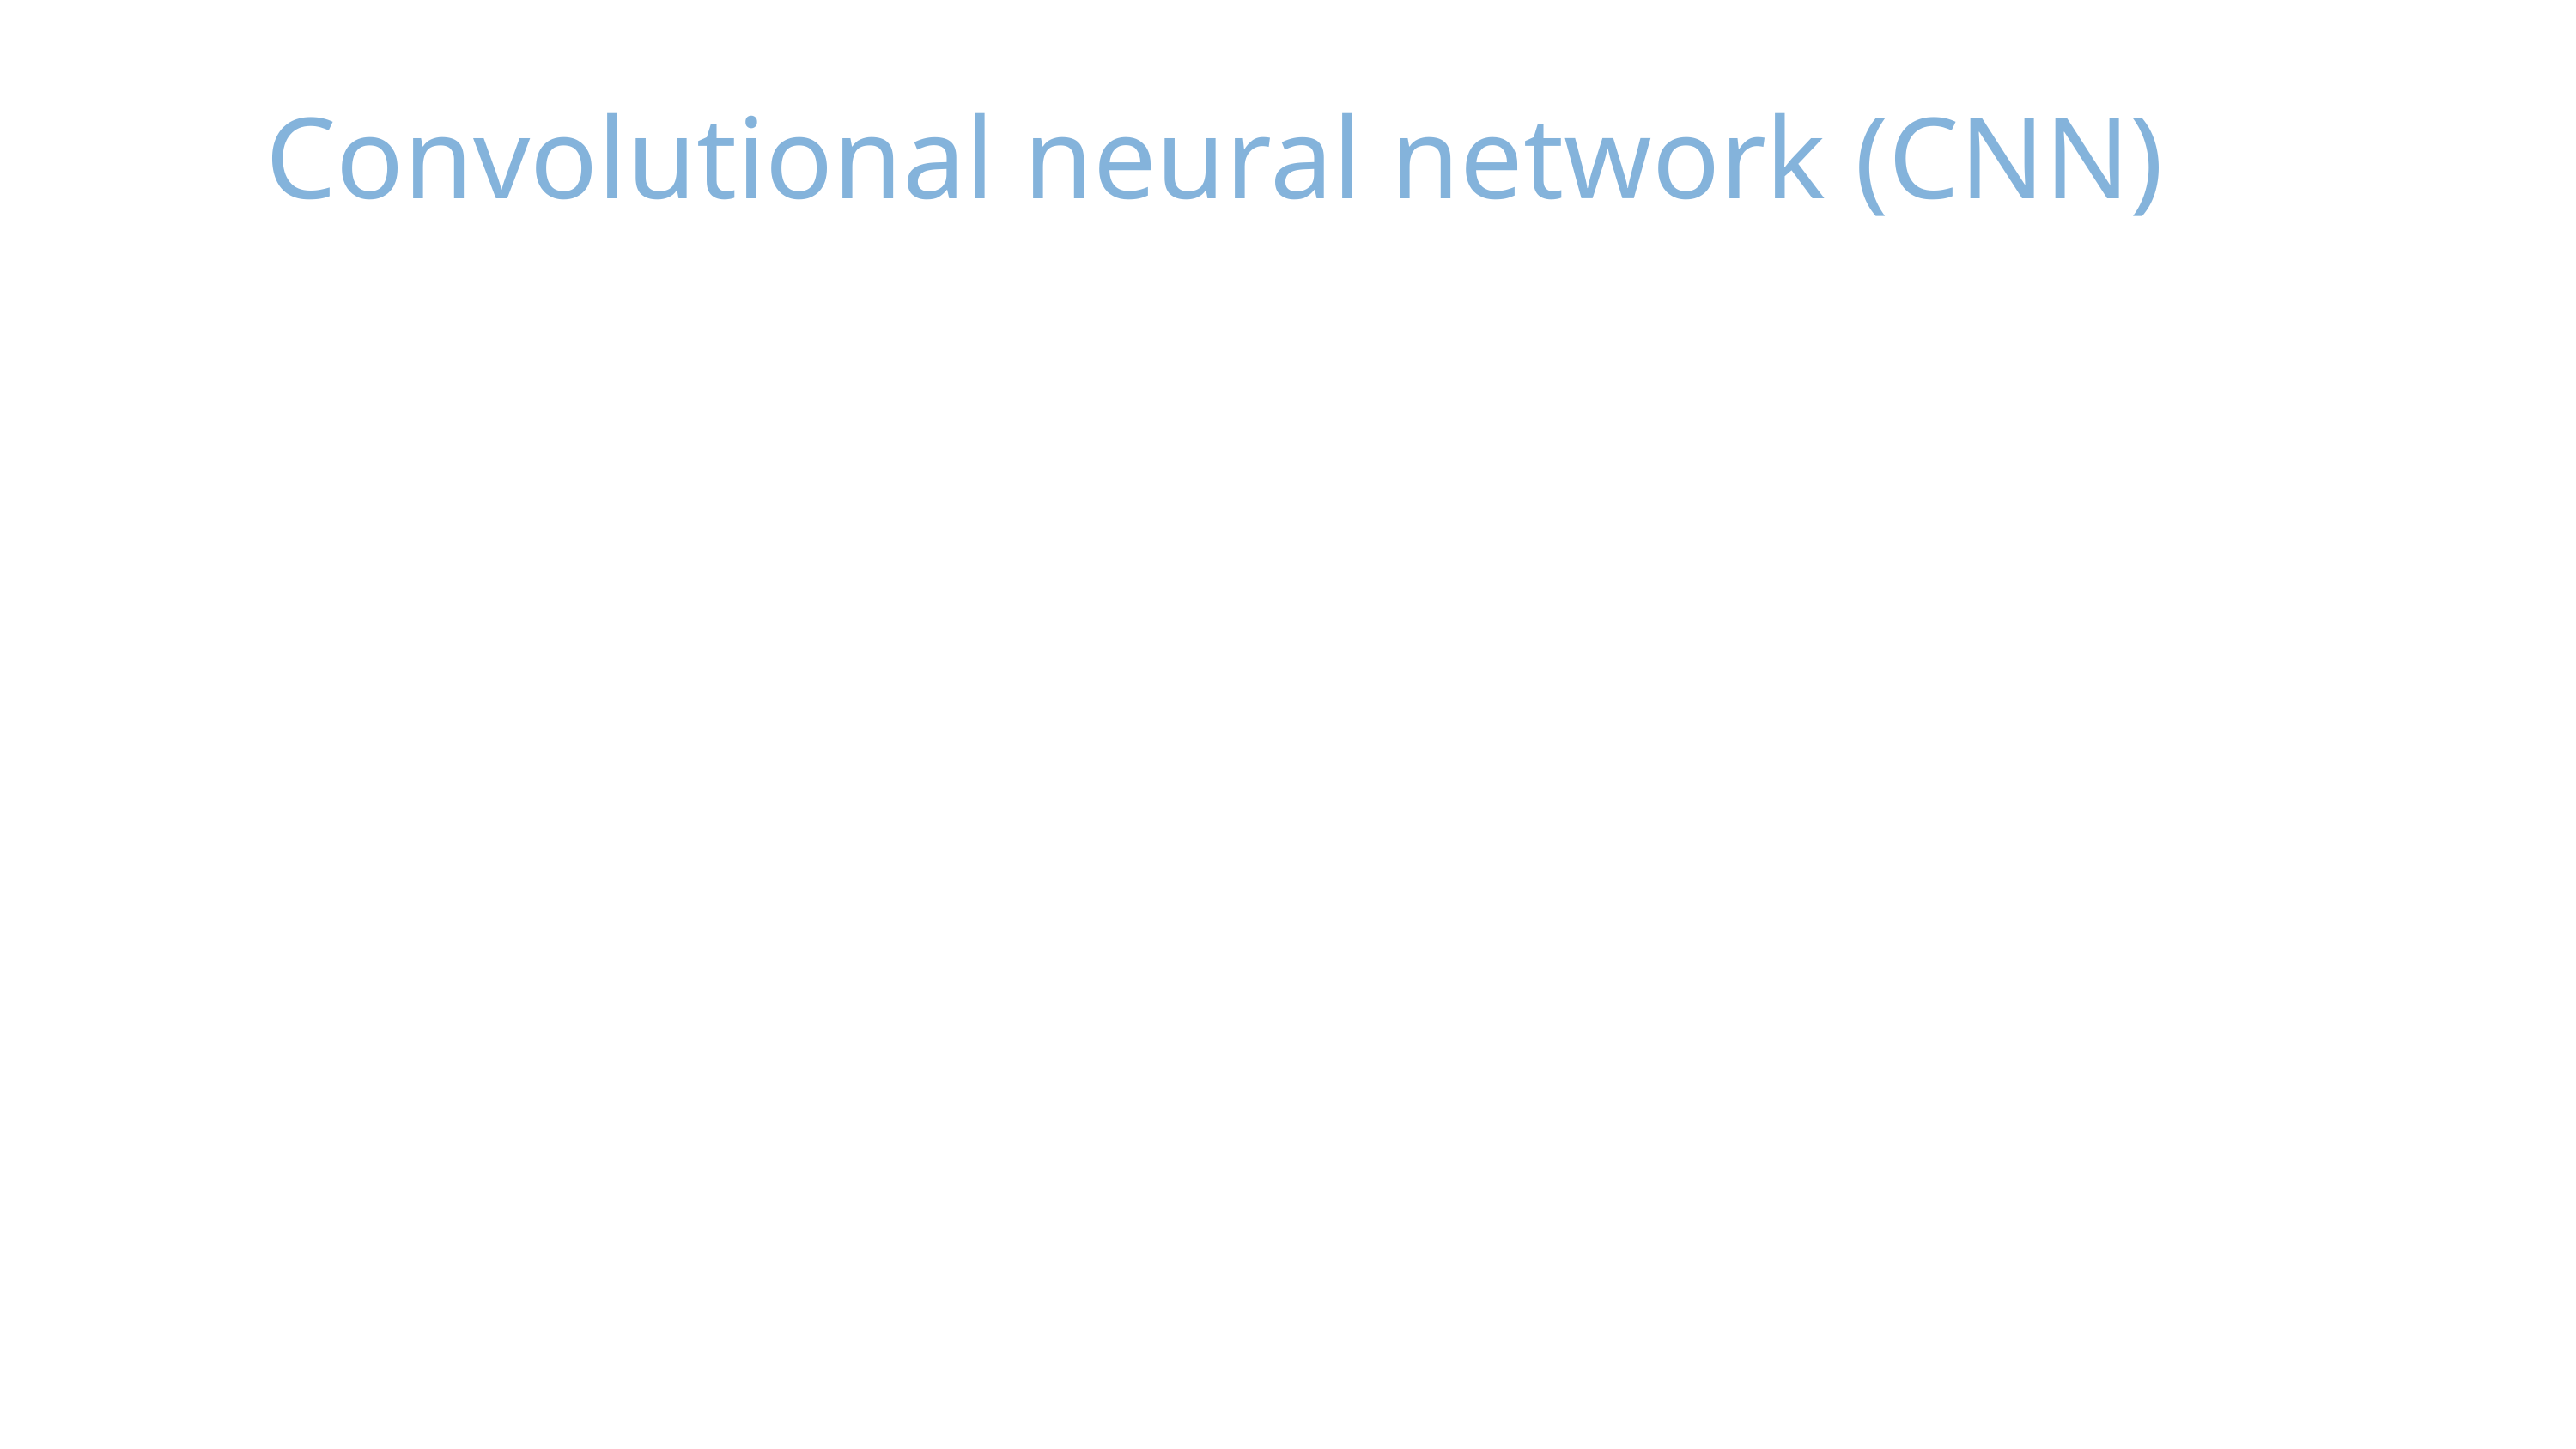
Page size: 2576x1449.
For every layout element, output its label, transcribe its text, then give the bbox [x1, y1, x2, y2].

text_box Convolutional neural network (CNN) [0, 86, 2432, 221]
